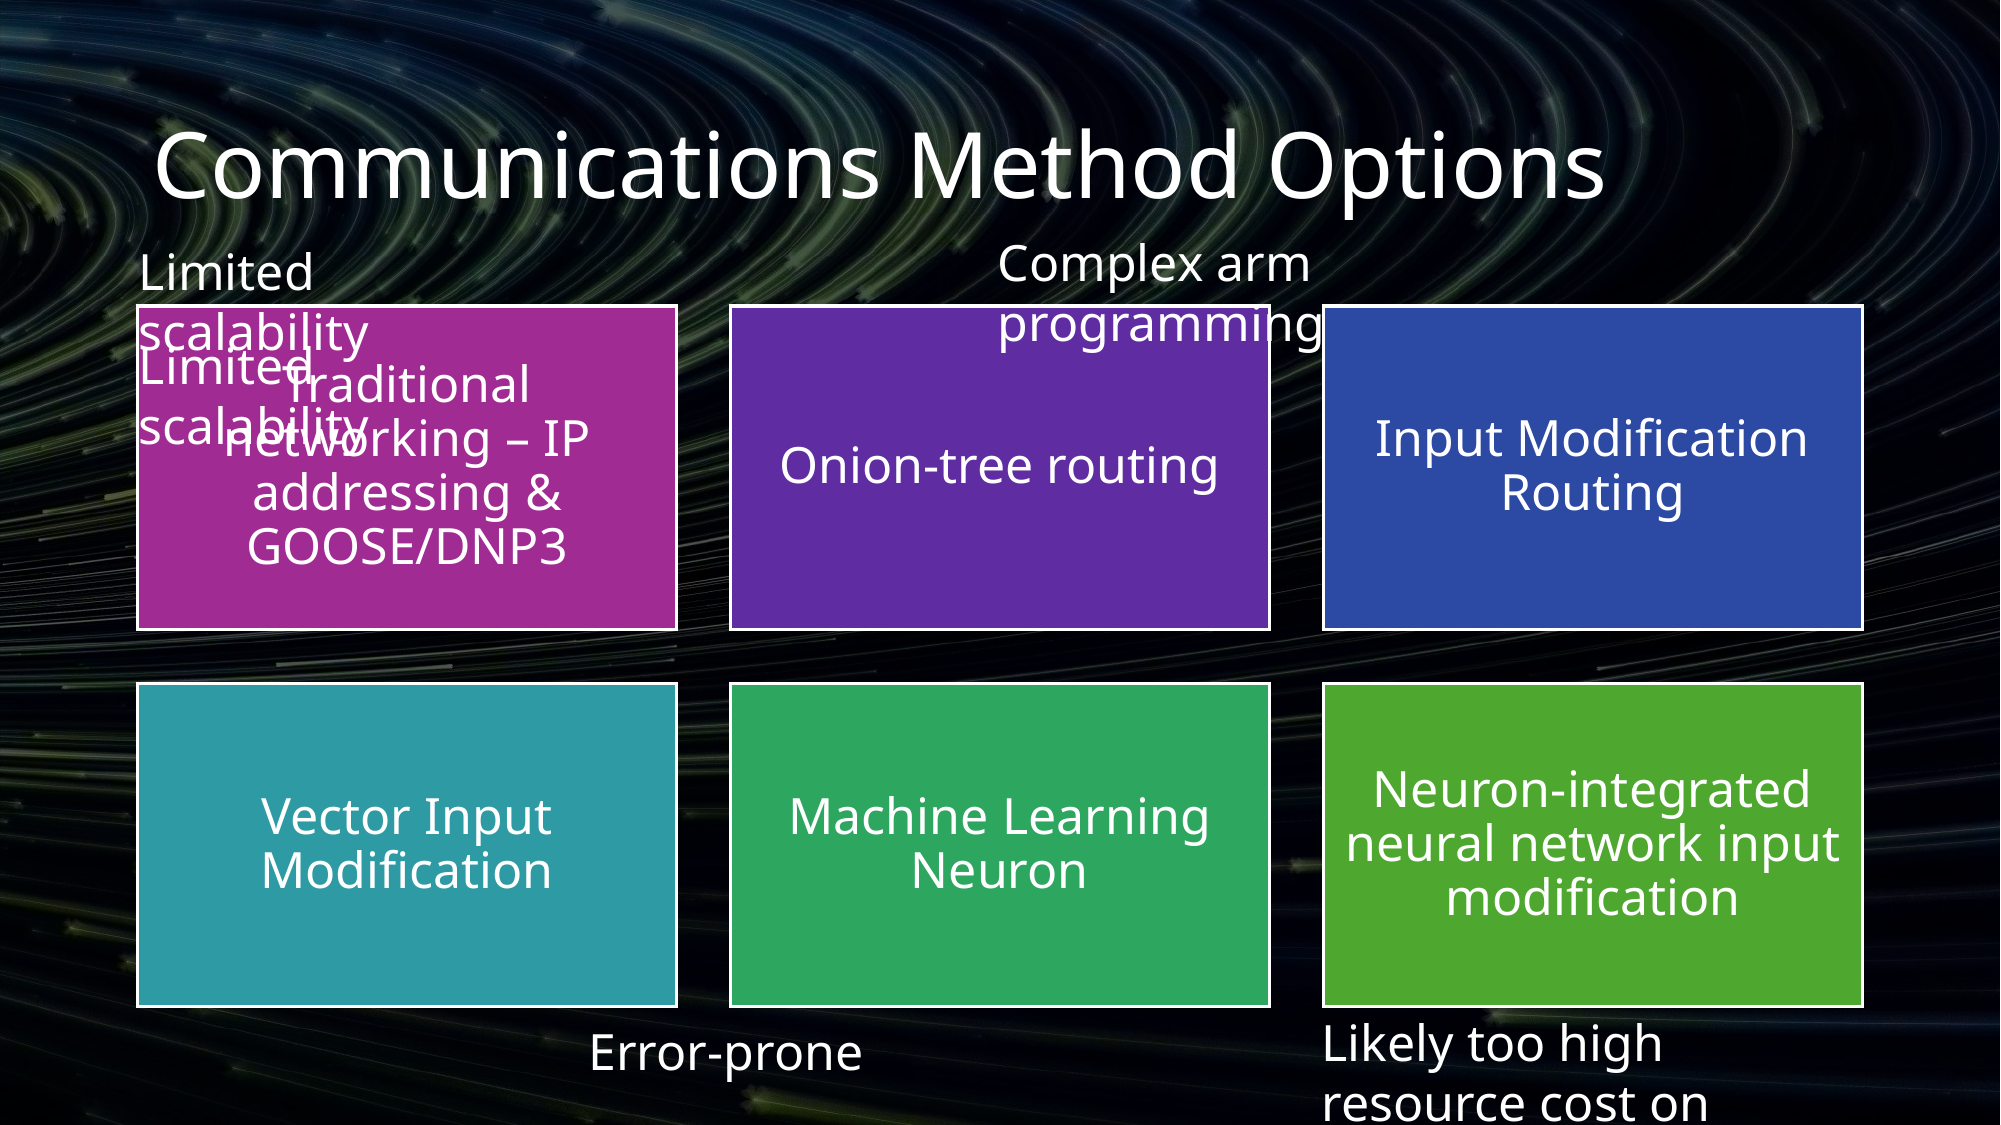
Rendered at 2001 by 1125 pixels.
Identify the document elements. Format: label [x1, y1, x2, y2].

list [136, 298, 1863, 1014]
picture [0, 0, 2000, 1125]
